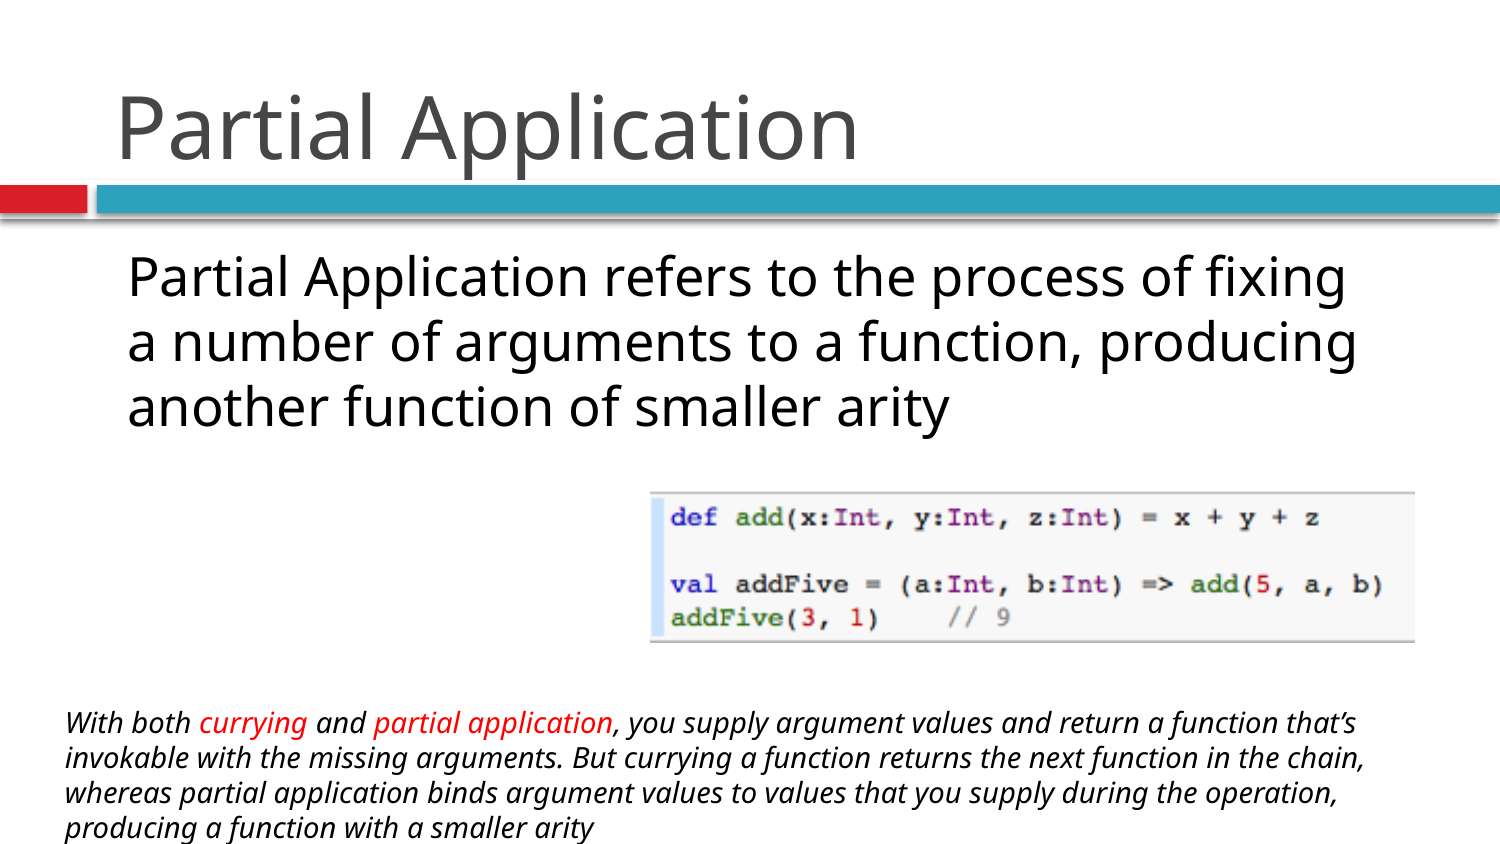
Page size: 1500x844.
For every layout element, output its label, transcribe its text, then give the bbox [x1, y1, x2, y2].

text_box With both currying and partial application, you supply argument values and return a function that’s invokable with the missing arguments. But currying a function returns the next function in the chain, whereas partial application binds argument values to values that you supply during the operation, producing a function with a smaller arity [49, 696, 1475, 844]
title Partial Application [99, 19, 1438, 185]
picture [649, 484, 1415, 643]
list Partial Application refers to the process of fixing a number of arguments to a function, producing another function of smaller arity [112, 234, 1400, 497]
